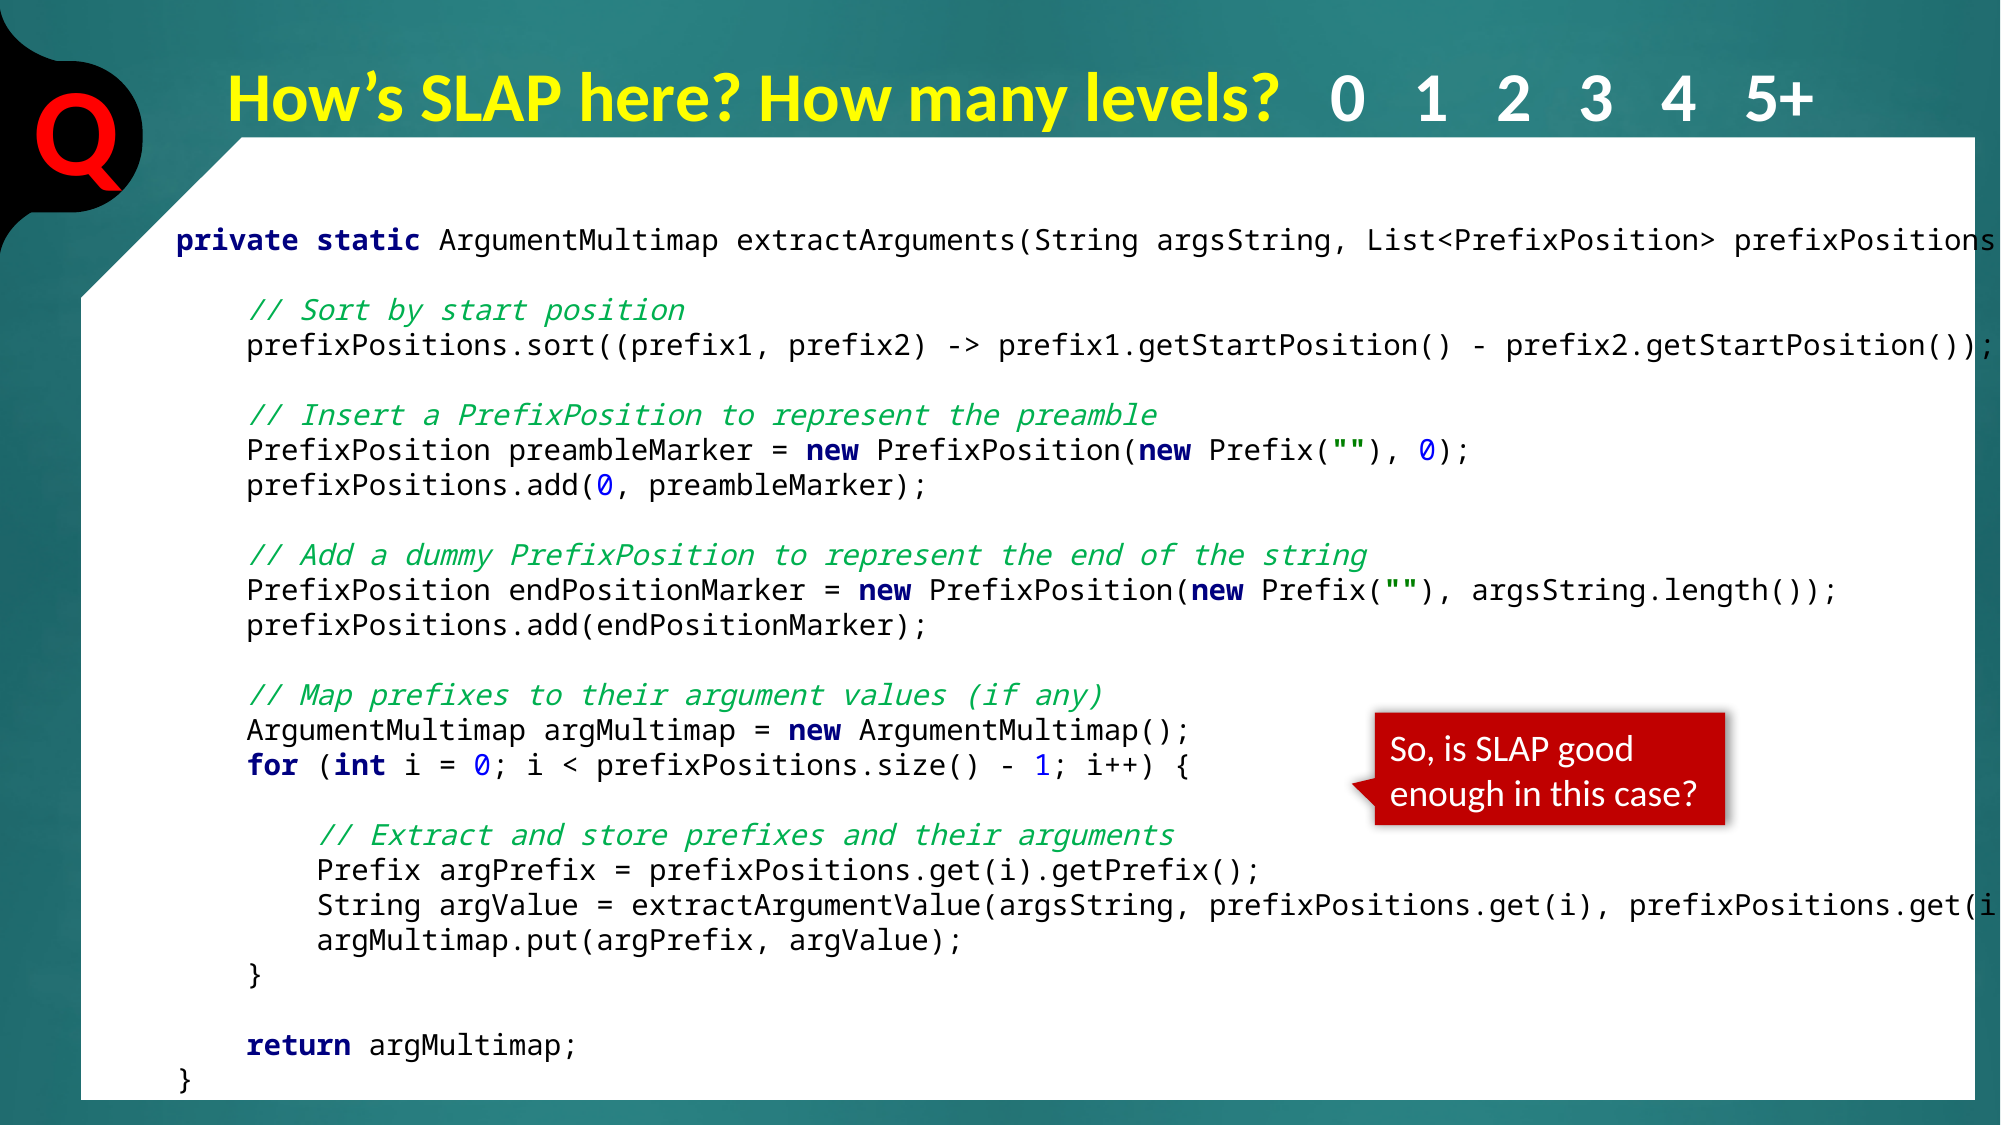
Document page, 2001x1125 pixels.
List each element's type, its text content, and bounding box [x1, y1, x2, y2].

text_box So, is SLAP good enough in this case? [1349, 710, 1728, 828]
text_box How’s SLAP here? How many levels? 0 1 2 3 4 5+ [212, 44, 1875, 166]
picture [0, 0, 2001, 1125]
text_box private static ArgumentMultimap extractArguments(String argsString, List<PrefixPosition> prefixPositions) { // Sort by start position prefixPositions.sort((prefix1, prefix2) -> prefix1.getStartPosition() - prefix2.getStartPosition()); // Insert a PrefixPosition to represent the preamble PrefixPosition preambleMarker = new PrefixPosition(new Prefix(""), 0); prefixPositions.add(0, preambleMarker); // Add a dummy PrefixPosition to represent the end of the string PrefixPosition endPositionMarker = new PrefixPosition(new Prefix(""), argsString.length()); prefixPositions.add(endPositionMarker); // Map prefixes to their argument values (if any) ArgumentMultimap argMultimap = new ArgumentMultimap(); for (int i = 0; i < prefixPositions.size() - 1; i++) { // Extract and store prefixes and their arguments Prefix argPrefix = prefixPositions.get(i).getPrefix(); String argValue = extractArgumentValue(argsString, prefixPositions.get(i), prefixPositions.get(i + 1)); argMultimap.put(argPrefix, argValue); } return argMultimap; } [81, 137, 1975, 1100]
